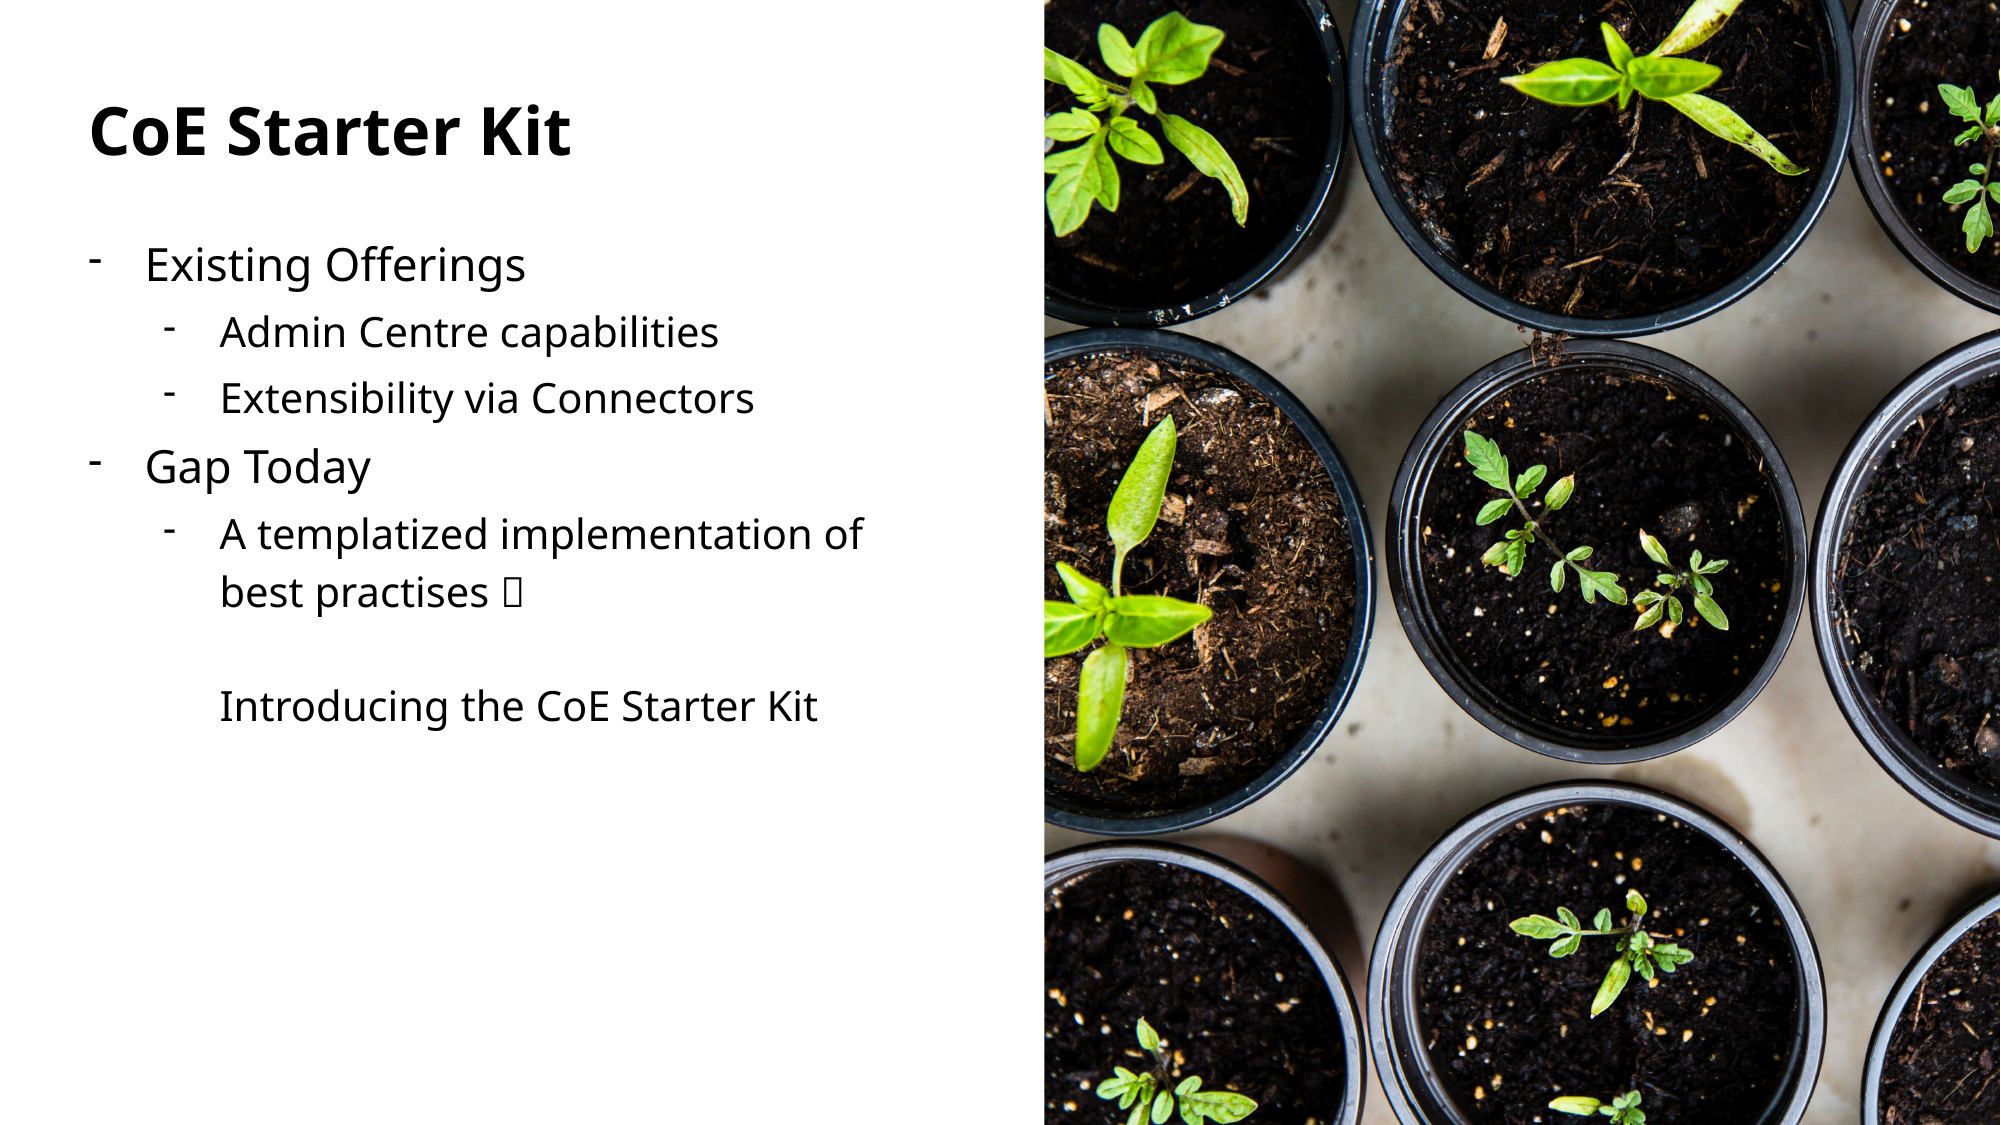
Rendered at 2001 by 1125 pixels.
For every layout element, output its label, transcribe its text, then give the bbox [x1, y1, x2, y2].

list CoE Starter Kit [88, 89, 956, 172]
list Existing Offerings Admin Centre capabilities Extensibility via Connectors Gap Today A templatized implementation of best practises  Introducing the CoE Starter Kit [88, 232, 956, 1036]
picture [1043, 0, 2000, 1125]
